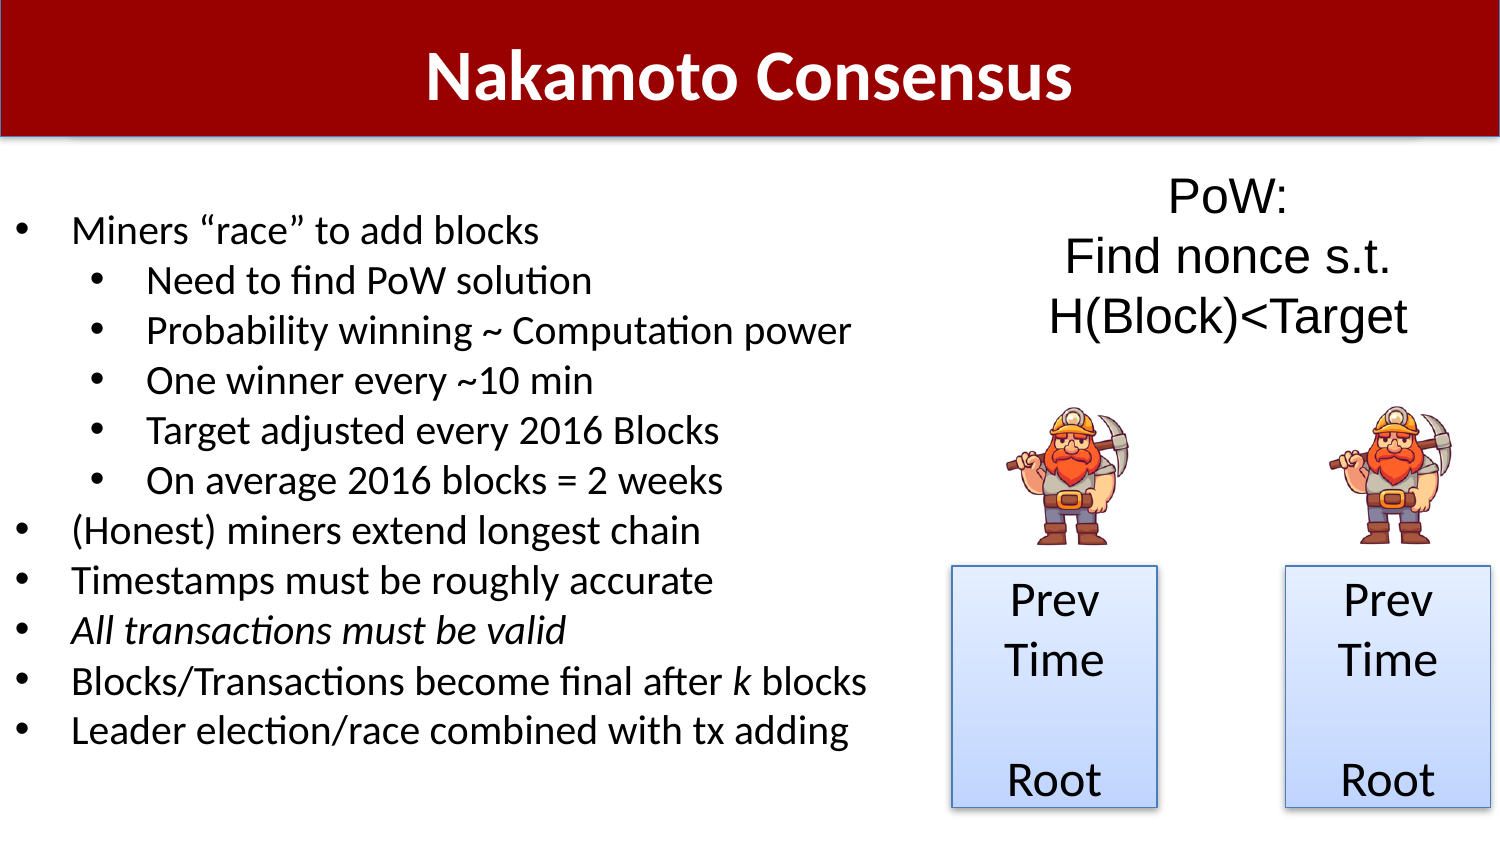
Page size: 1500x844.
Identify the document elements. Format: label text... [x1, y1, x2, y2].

picture [1307, 392, 1473, 558]
text_box Prev Time Root [1285, 565, 1491, 808]
picture [984, 393, 1150, 560]
text_box PoW: Find nonce s.t. H(Block)<Target [975, 156, 1482, 411]
title Nakamoto Consensus [75, 20, 1425, 123]
text_box Prev Time Root [951, 565, 1158, 808]
text_box Miners “race” to add blocks Need to find PoW solution Probability winning ~ Computation power One winner every ~10 min Target adjusted every 2016 Blocks On average 2016 blocks = 2 weeks (Honest) miners extend longest chain Timestamps must be roughly accurate All transactions must be valid Blocks/Transactions become final after k blocks Leader election/race combined with tx adding [0, 195, 1112, 761]
